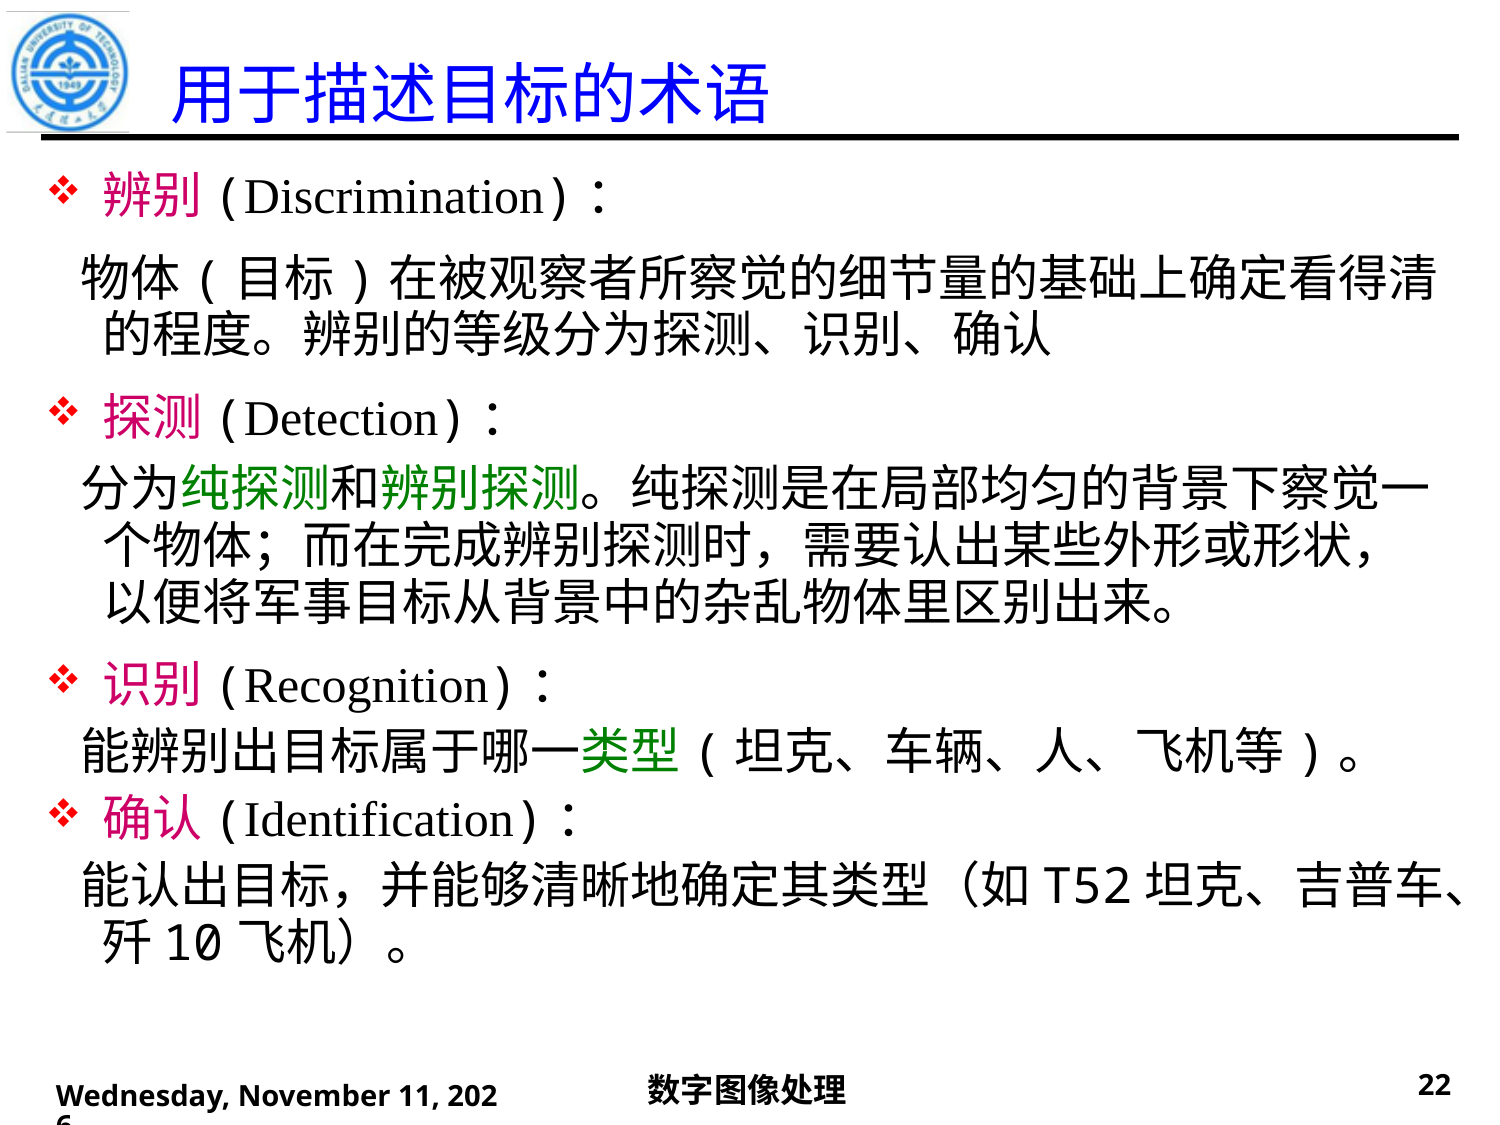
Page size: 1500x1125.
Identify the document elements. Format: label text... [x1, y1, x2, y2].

list 辨别(Discrimination)： 物体(目标)在被观察者所察觉的细节量的基础上确定看得清的程度。辨别的等级分为探测、识别、确认 探测(Detection)： 分为纯探测和辨别探测。纯探测是在局部均匀的背景下察觉一个物体；而在完成辨别探测时，需要认出某些外形或形状，以便将军事目标从背景中的杂乱物体里区别出来。 识别(Recognition)： 能辨别出目标属于哪一类型(坦克、车辆、人、飞机等)。 确认(Identification)： 能认出目标，并能够清晰地确定其类型（如T52坦克、吉普车、歼10飞机）。 [30, 160, 1463, 1086]
title 用于描述目标的术语 [154, 28, 1175, 141]
picture [6, 10, 130, 136]
